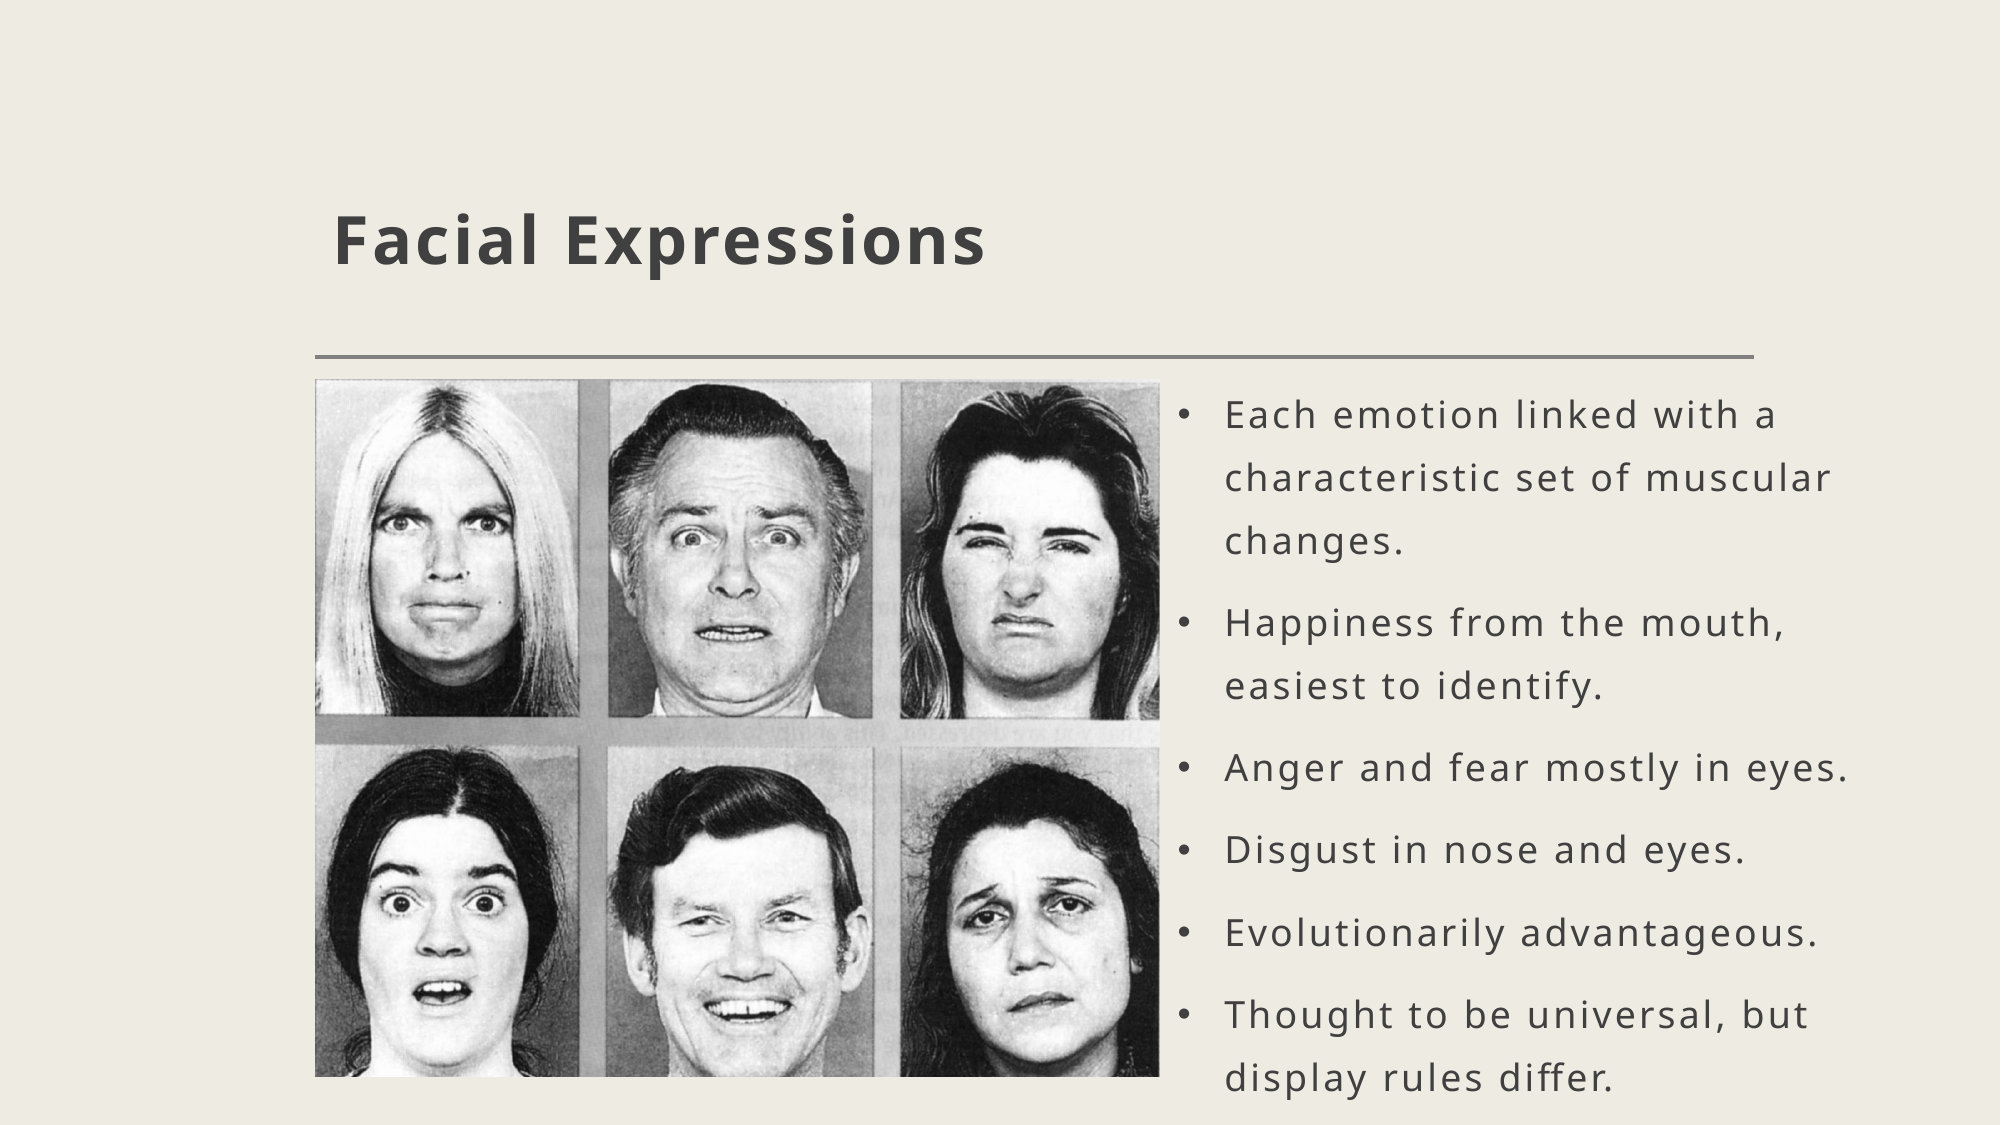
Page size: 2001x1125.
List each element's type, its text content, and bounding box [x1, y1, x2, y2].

title Facial Expressions [315, 72, 1754, 294]
picture [314, 379, 1160, 1078]
list Each emotion linked with a characteristic set of muscular changes. Happiness from the mouth, easiest to identify. Anger and fear mostly in eyes. Disgust in nose and eyes. Evolutionarily advantageous. Thought to be universal, but display rules differ. [1159, 354, 1868, 1125]
